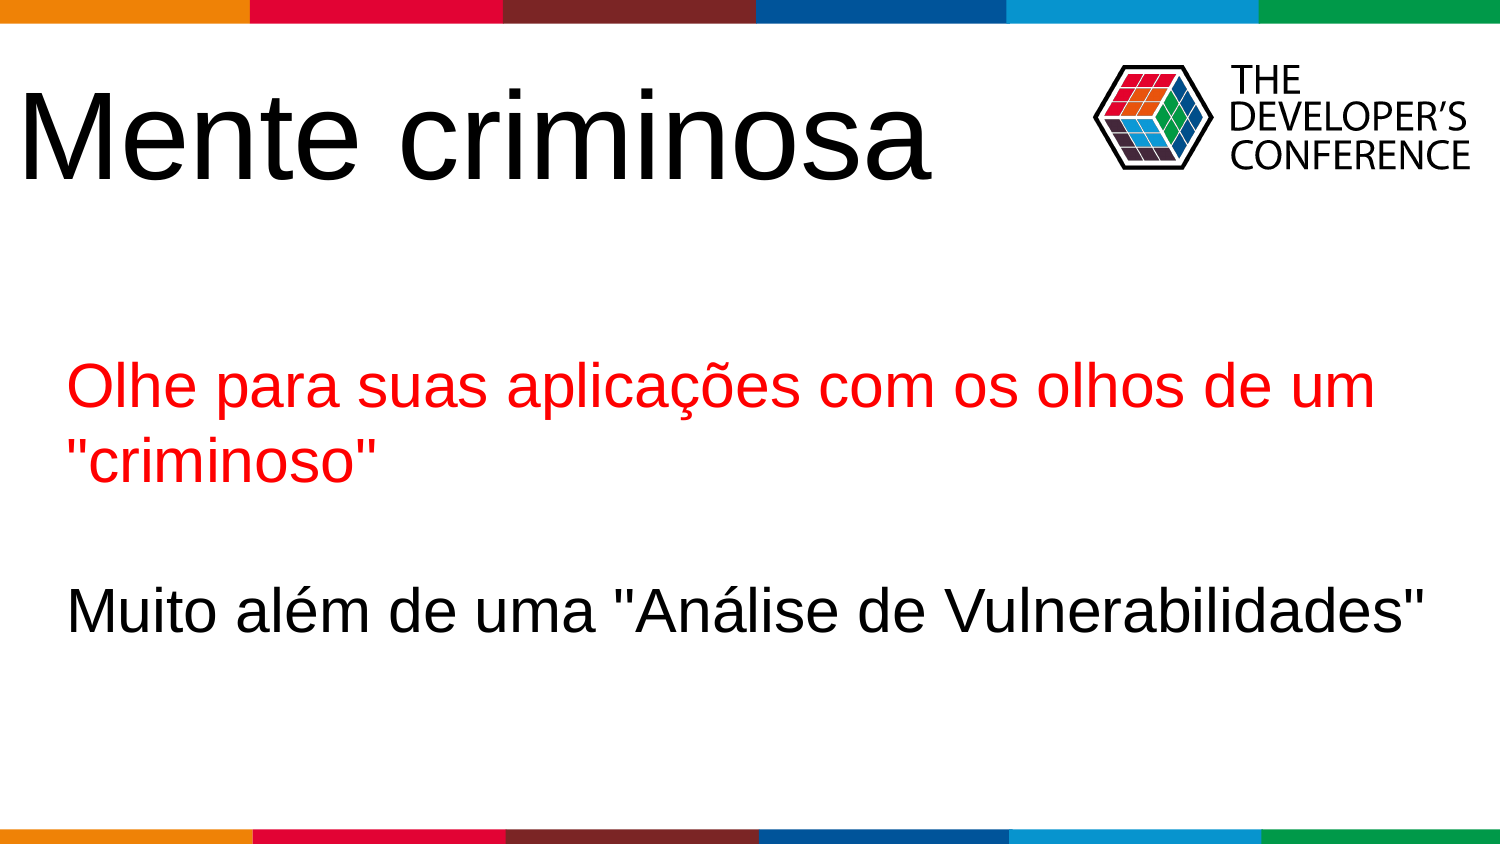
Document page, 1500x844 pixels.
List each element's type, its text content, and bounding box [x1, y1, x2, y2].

title Mente criminosa [1, 39, 1399, 170]
subtitle Olhe para suas aplicações com os olhos de um "criminoso" Muito além de uma "Análise de Vulnerabilidades" [51, 327, 1449, 663]
picture [1075, 47, 1486, 186]
